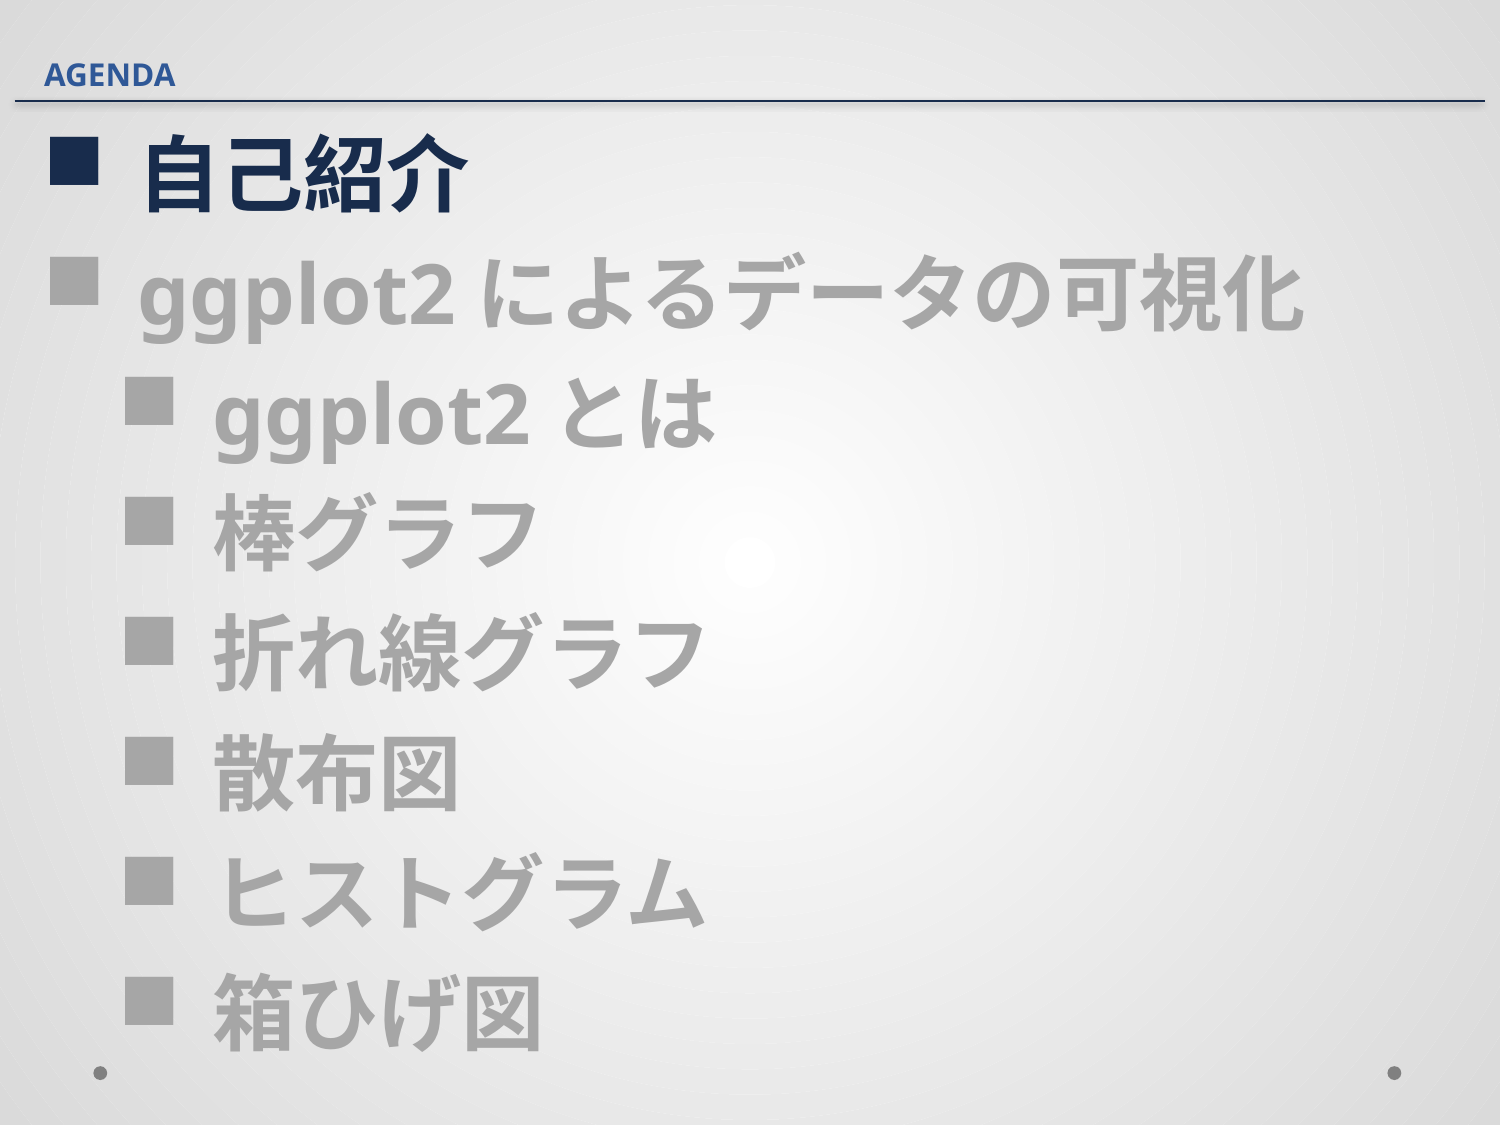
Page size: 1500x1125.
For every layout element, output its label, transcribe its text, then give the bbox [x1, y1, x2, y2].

text_box 自己紹介 ggplot2によるデータの可視化 ggplot2とは 棒グラフ 折れ線グラフ 散布図 ヒストグラム 箱ひげ図 [28, 112, 1471, 1069]
title AGENDA [29, 9, 1471, 94]
